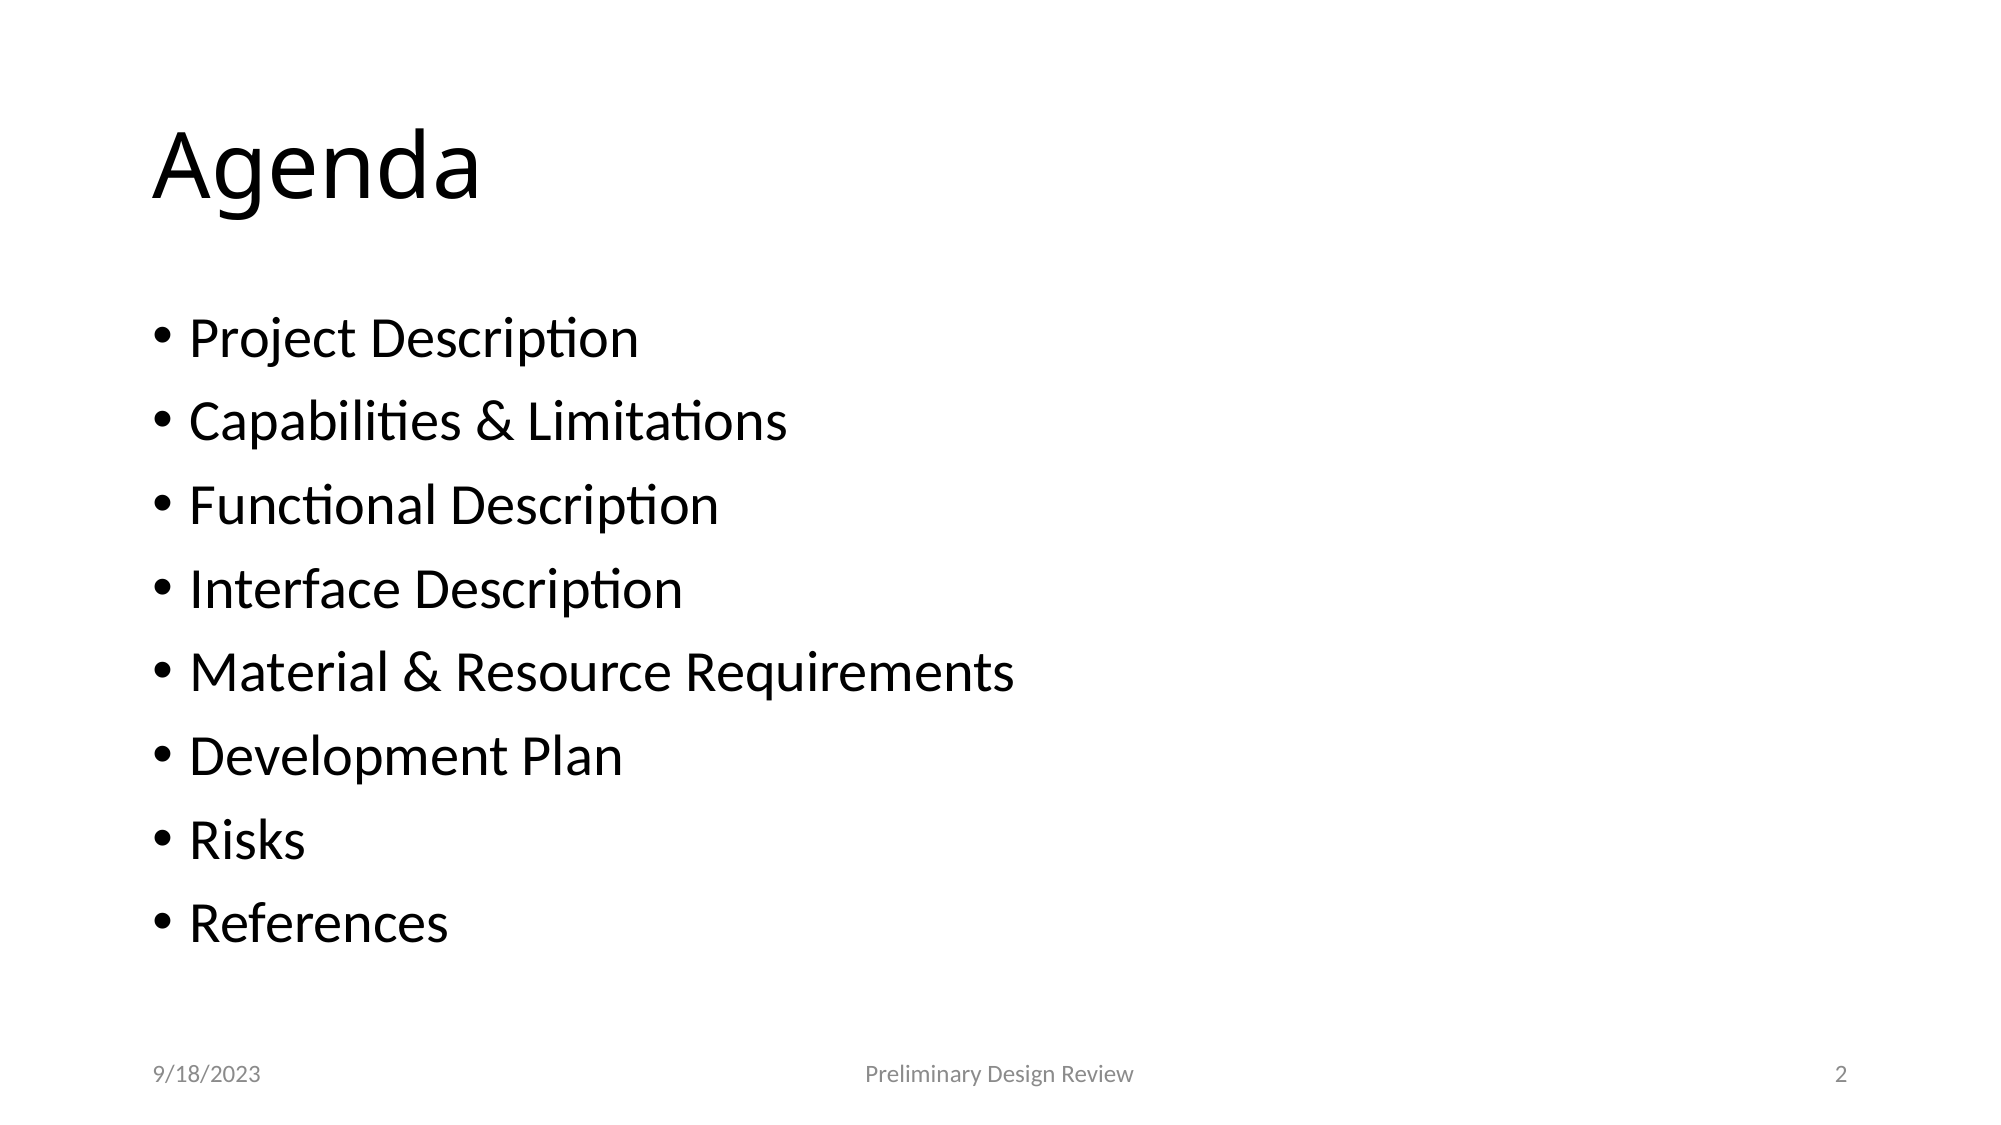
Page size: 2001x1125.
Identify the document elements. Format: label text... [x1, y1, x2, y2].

footer Preliminary Design Review [662, 1042, 1338, 1103]
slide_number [137, 1042, 588, 1103]
slide_number 2 [1412, 1042, 1863, 1103]
list Project Description Capabilities & Limitations Functional Description Interface Description Material & Resource Requirements Development Plan Risks References [137, 299, 1863, 1014]
title Agenda [137, 59, 1863, 278]
